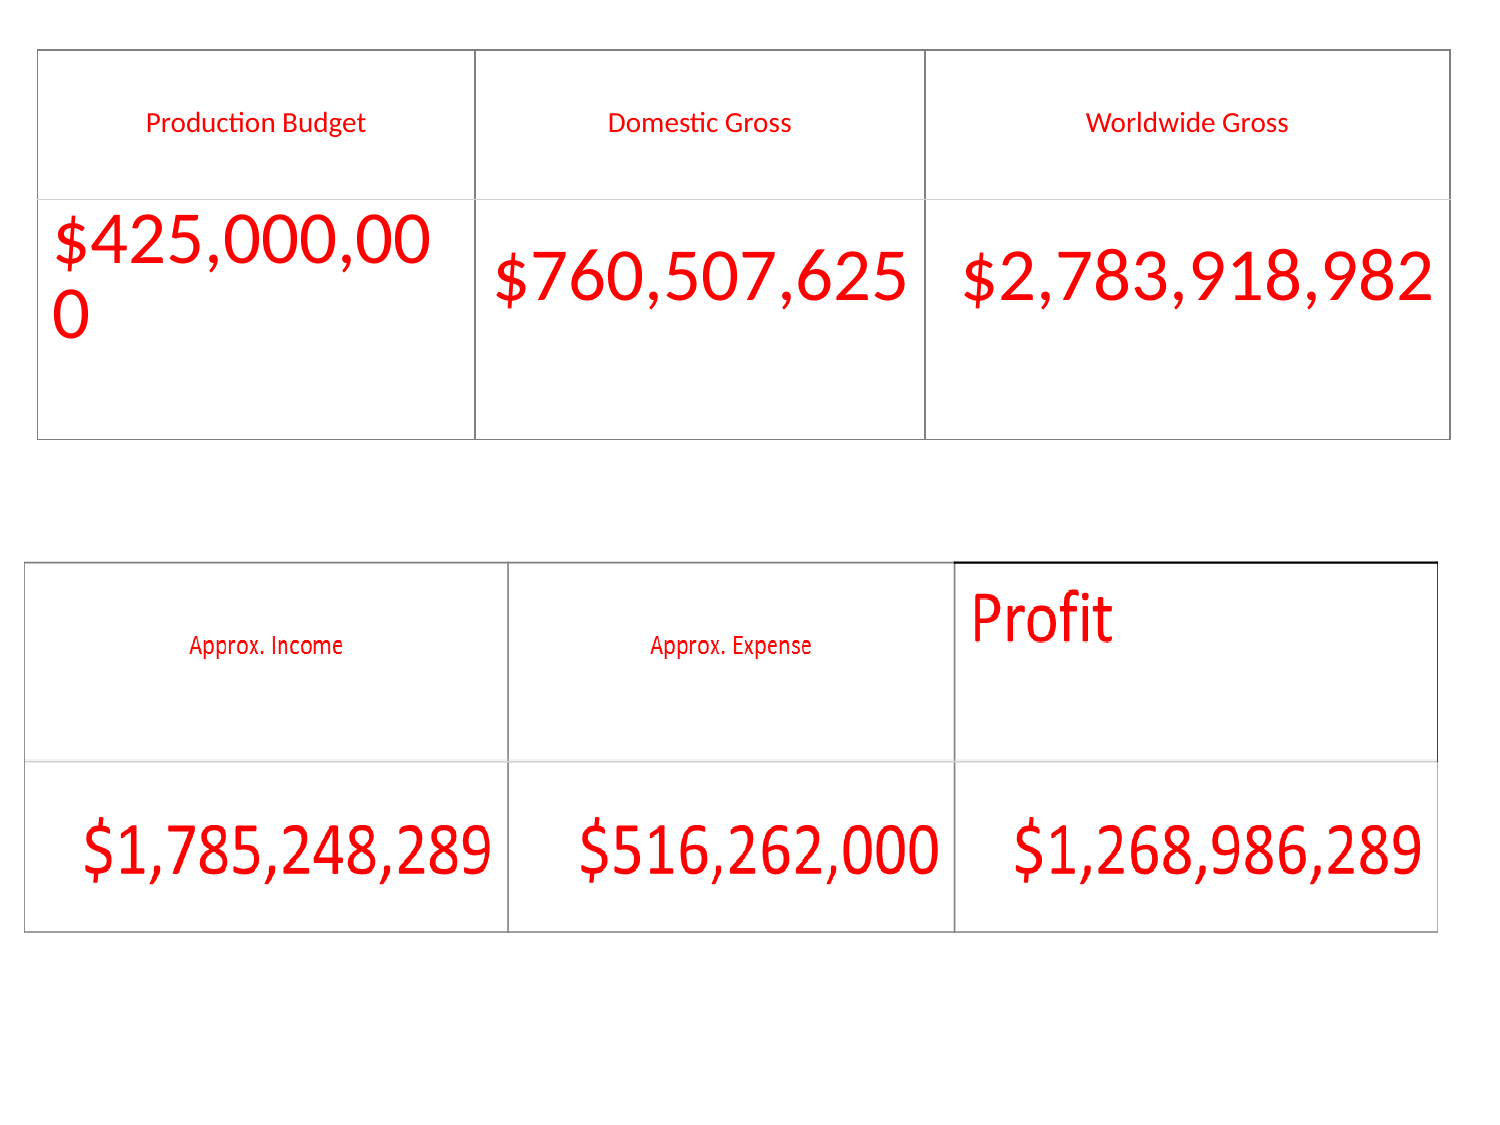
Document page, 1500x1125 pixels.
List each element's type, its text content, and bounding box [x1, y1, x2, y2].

table_header Domestic Gross [476, 51, 924, 199]
table_header Worldwide Gross [926, 51, 1449, 199]
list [24, 549, 1438, 938]
table_cell $2,783,918,982 [926, 200, 1449, 439]
table_cell $425,000,000 [38, 200, 474, 439]
table_header Production Budget [38, 51, 474, 199]
table_cell $760,507,625 [476, 200, 924, 439]
